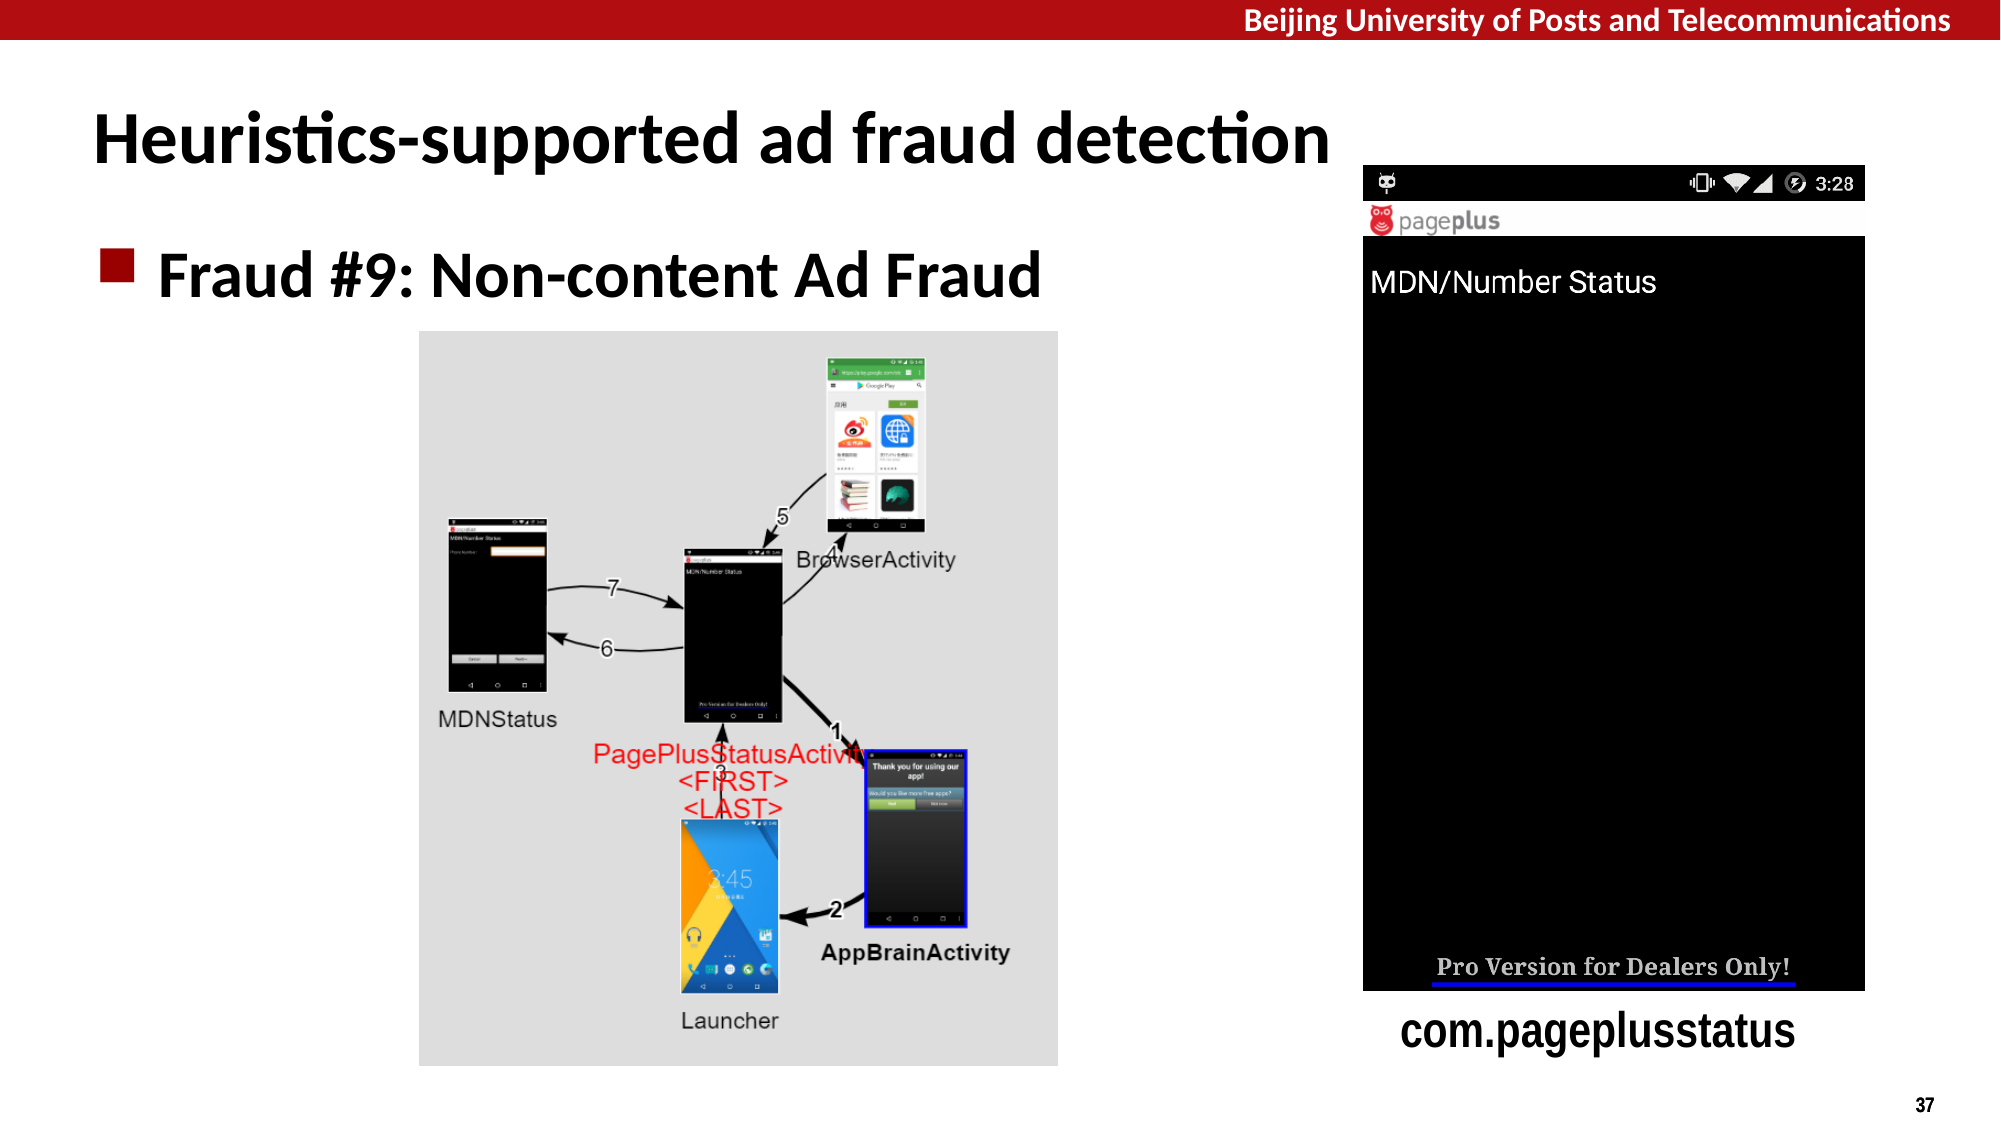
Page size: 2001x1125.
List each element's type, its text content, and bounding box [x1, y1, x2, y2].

picture [1362, 164, 1865, 991]
list Fraud #9: Non-content Ad Fraud [86, 223, 1385, 1040]
picture [419, 331, 1058, 1067]
text_box com.pageplusstatus [1385, 998, 1812, 1065]
title Heuristics-supported ad fraud detection [77, 71, 1739, 197]
